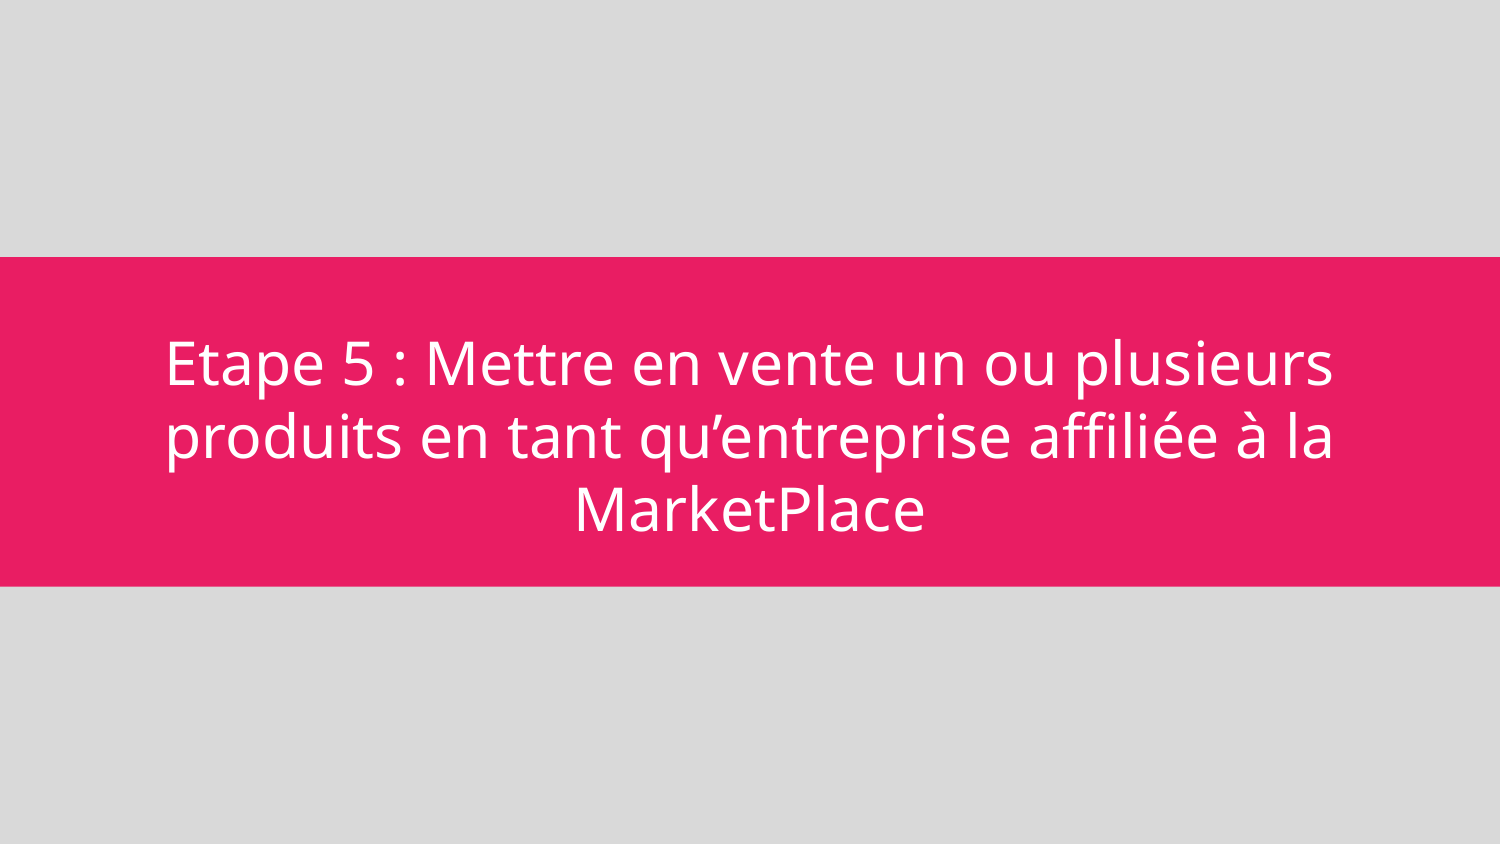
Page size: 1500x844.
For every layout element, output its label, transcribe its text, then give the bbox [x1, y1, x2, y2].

title Etape 5 : Mettre en vente un ou plusieurs produits en tant qu’entreprise affiliée à la MarketPlace [70, 309, 1430, 559]
